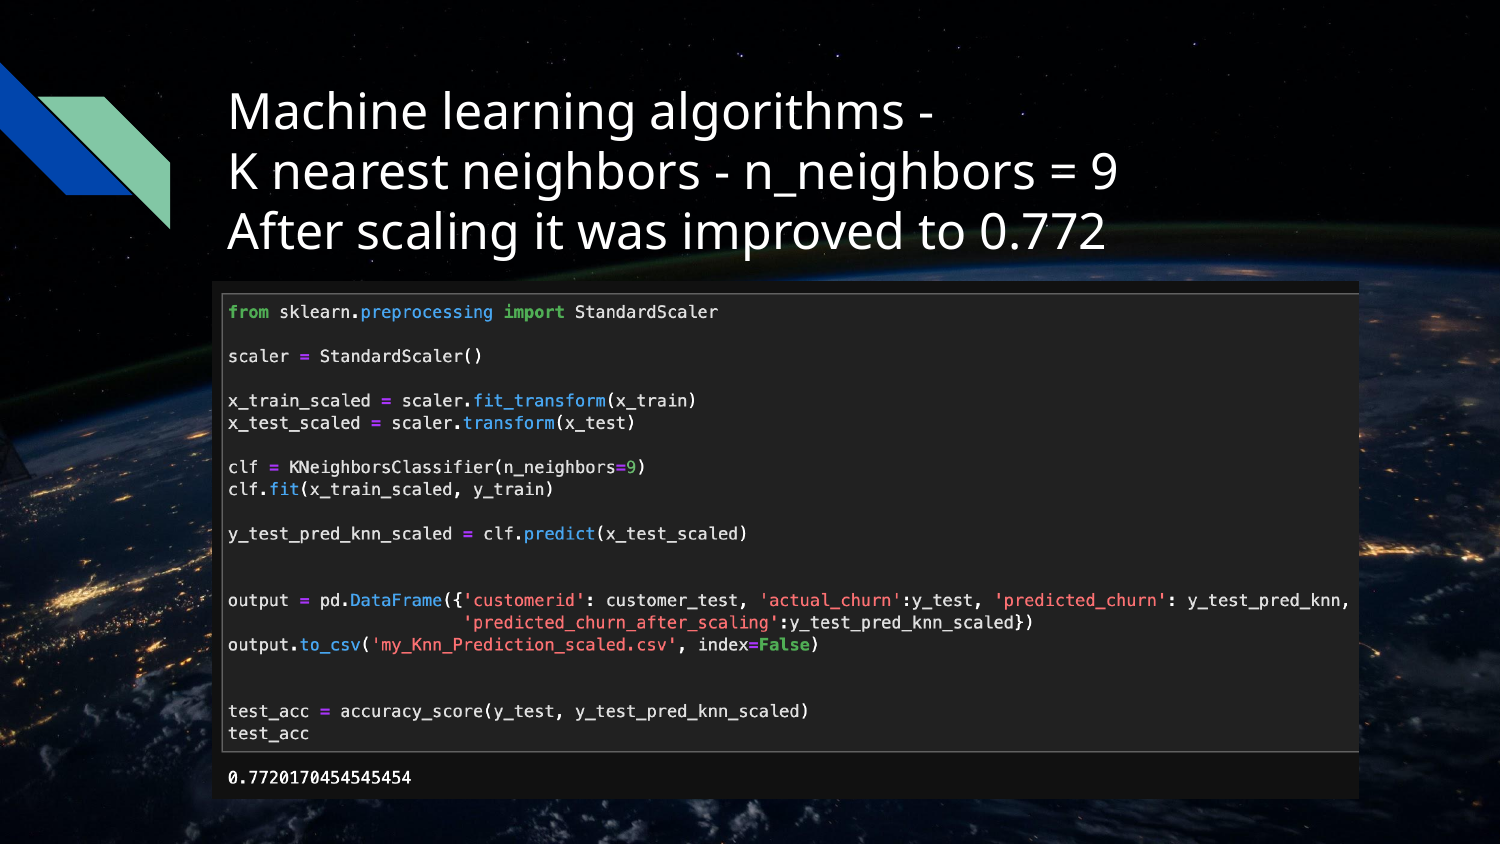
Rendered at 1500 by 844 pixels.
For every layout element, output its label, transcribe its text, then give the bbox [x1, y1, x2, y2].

title Machine learning algorithms - K nearest neighbors - n_neighbors = 9 After scaling it was improved to 0.772 [212, 64, 1368, 277]
picture [0, 0, 1500, 844]
